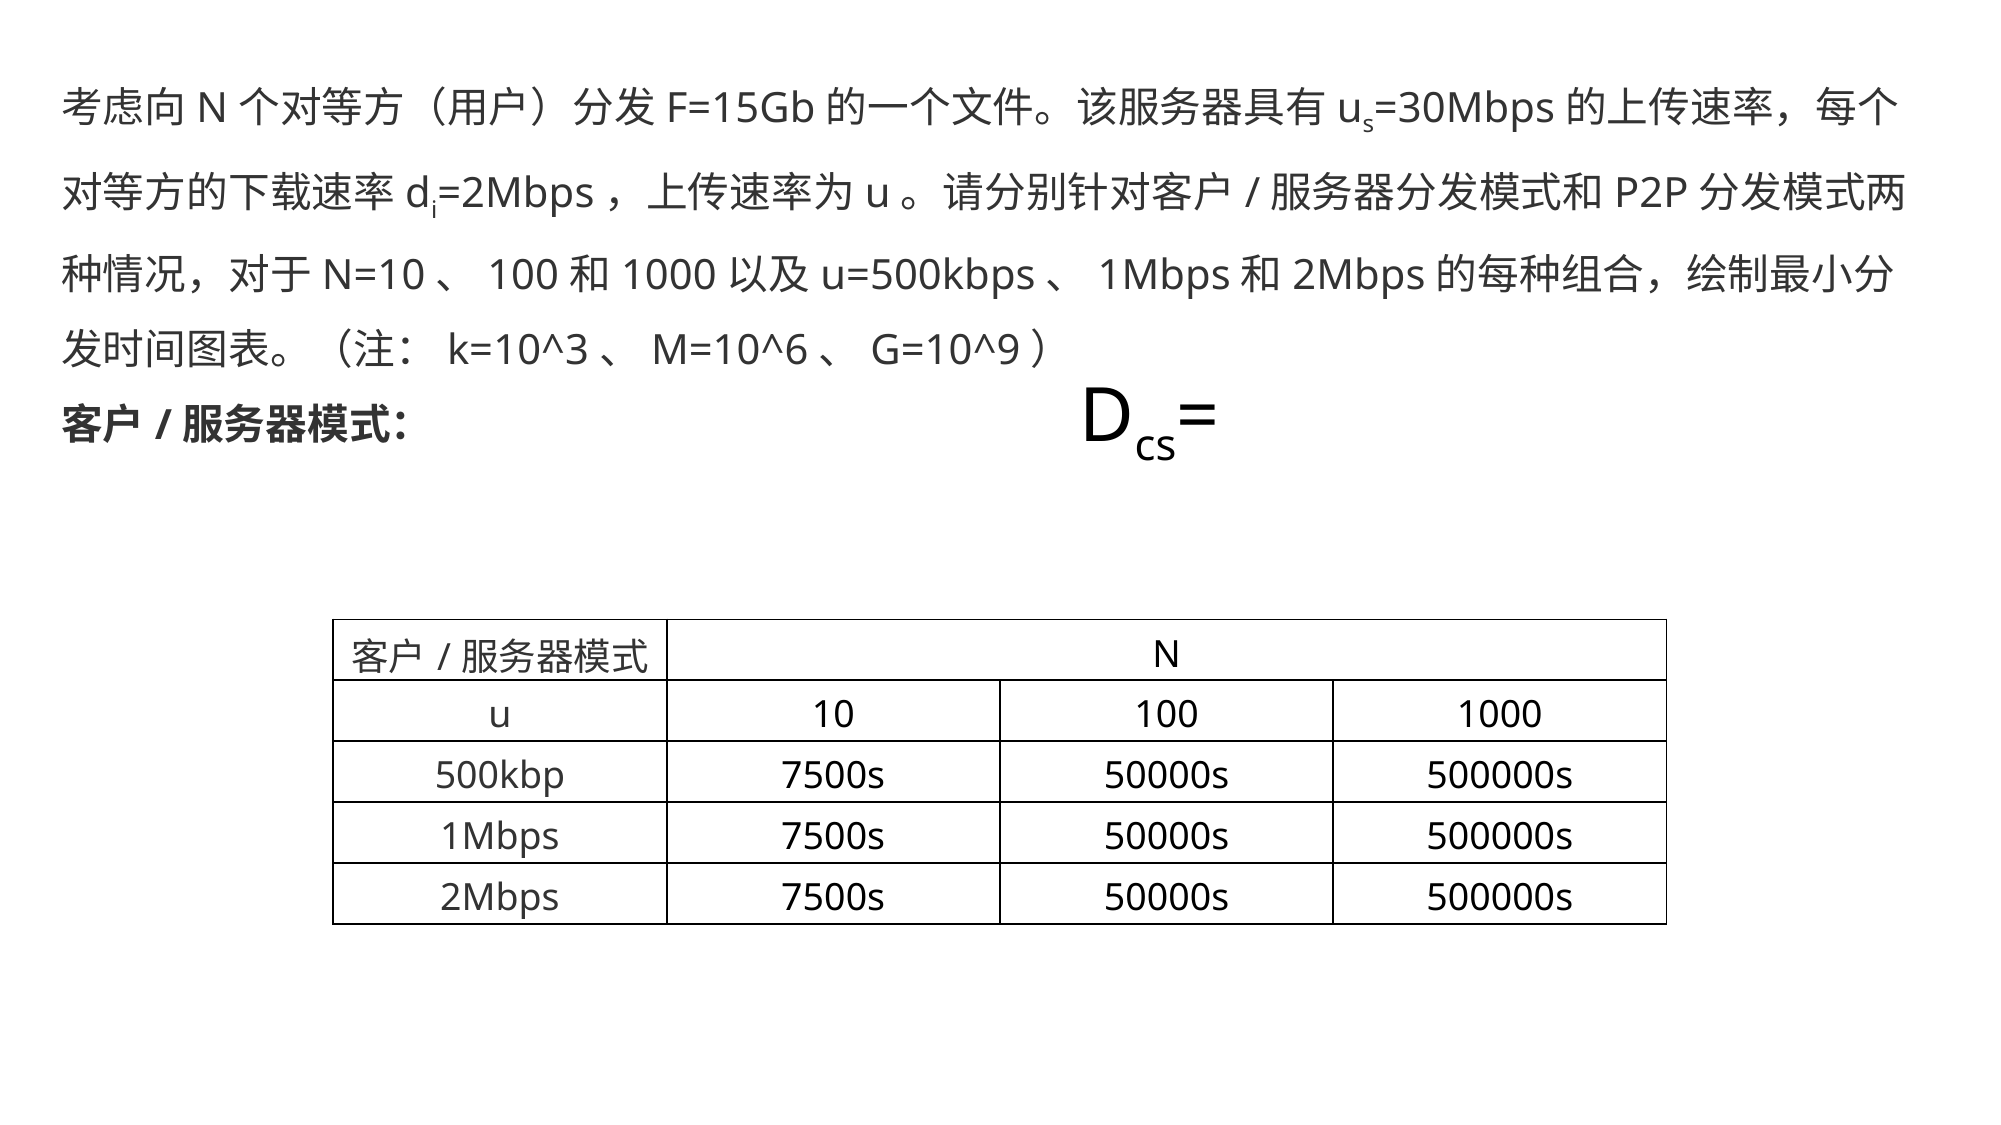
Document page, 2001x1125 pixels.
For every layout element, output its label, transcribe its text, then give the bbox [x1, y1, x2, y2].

table_cell 50000s [1001, 742, 1332, 801]
table_cell 7500s [668, 803, 999, 862]
table_cell 50000s [1001, 864, 1332, 923]
text_box 考虑向N个对等方（用户）分发F=15Gb的一个文件。该服务器具有us=30Mbps的上传速率，每个对等方的下载速率di=2Mbps，上传速率为u。请分别针对客户/服务器分发模式和P2P分发模式两种情况，对于N=10、100和1000以及u=500kbps、1Mbps和2Mbps的每种组合，绘制最小分发时间图表。（注：k=10^3、M=10^6、G=10^9） 客户/服务器模式： [46, 44, 1932, 456]
table_cell 1000 [1334, 681, 1666, 740]
table_header N [668, 620, 1666, 679]
table_cell 7500s [668, 864, 999, 923]
table_cell 10 [668, 681, 999, 740]
table_cell 7500s [668, 742, 999, 801]
table_cell 500000s [1334, 803, 1666, 862]
table_cell 500000s [1334, 864, 1666, 923]
table_cell 50000s [1001, 803, 1332, 862]
table_cell u [334, 681, 666, 740]
table_cell 500000s [1334, 742, 1666, 801]
table_header 客户/服务器模式 [334, 620, 666, 679]
table_cell 1Mbps [334, 803, 666, 862]
table_cell 500kbp [334, 742, 666, 801]
table_cell 2Mbps [334, 864, 666, 923]
table_cell 100 [1001, 681, 1332, 740]
